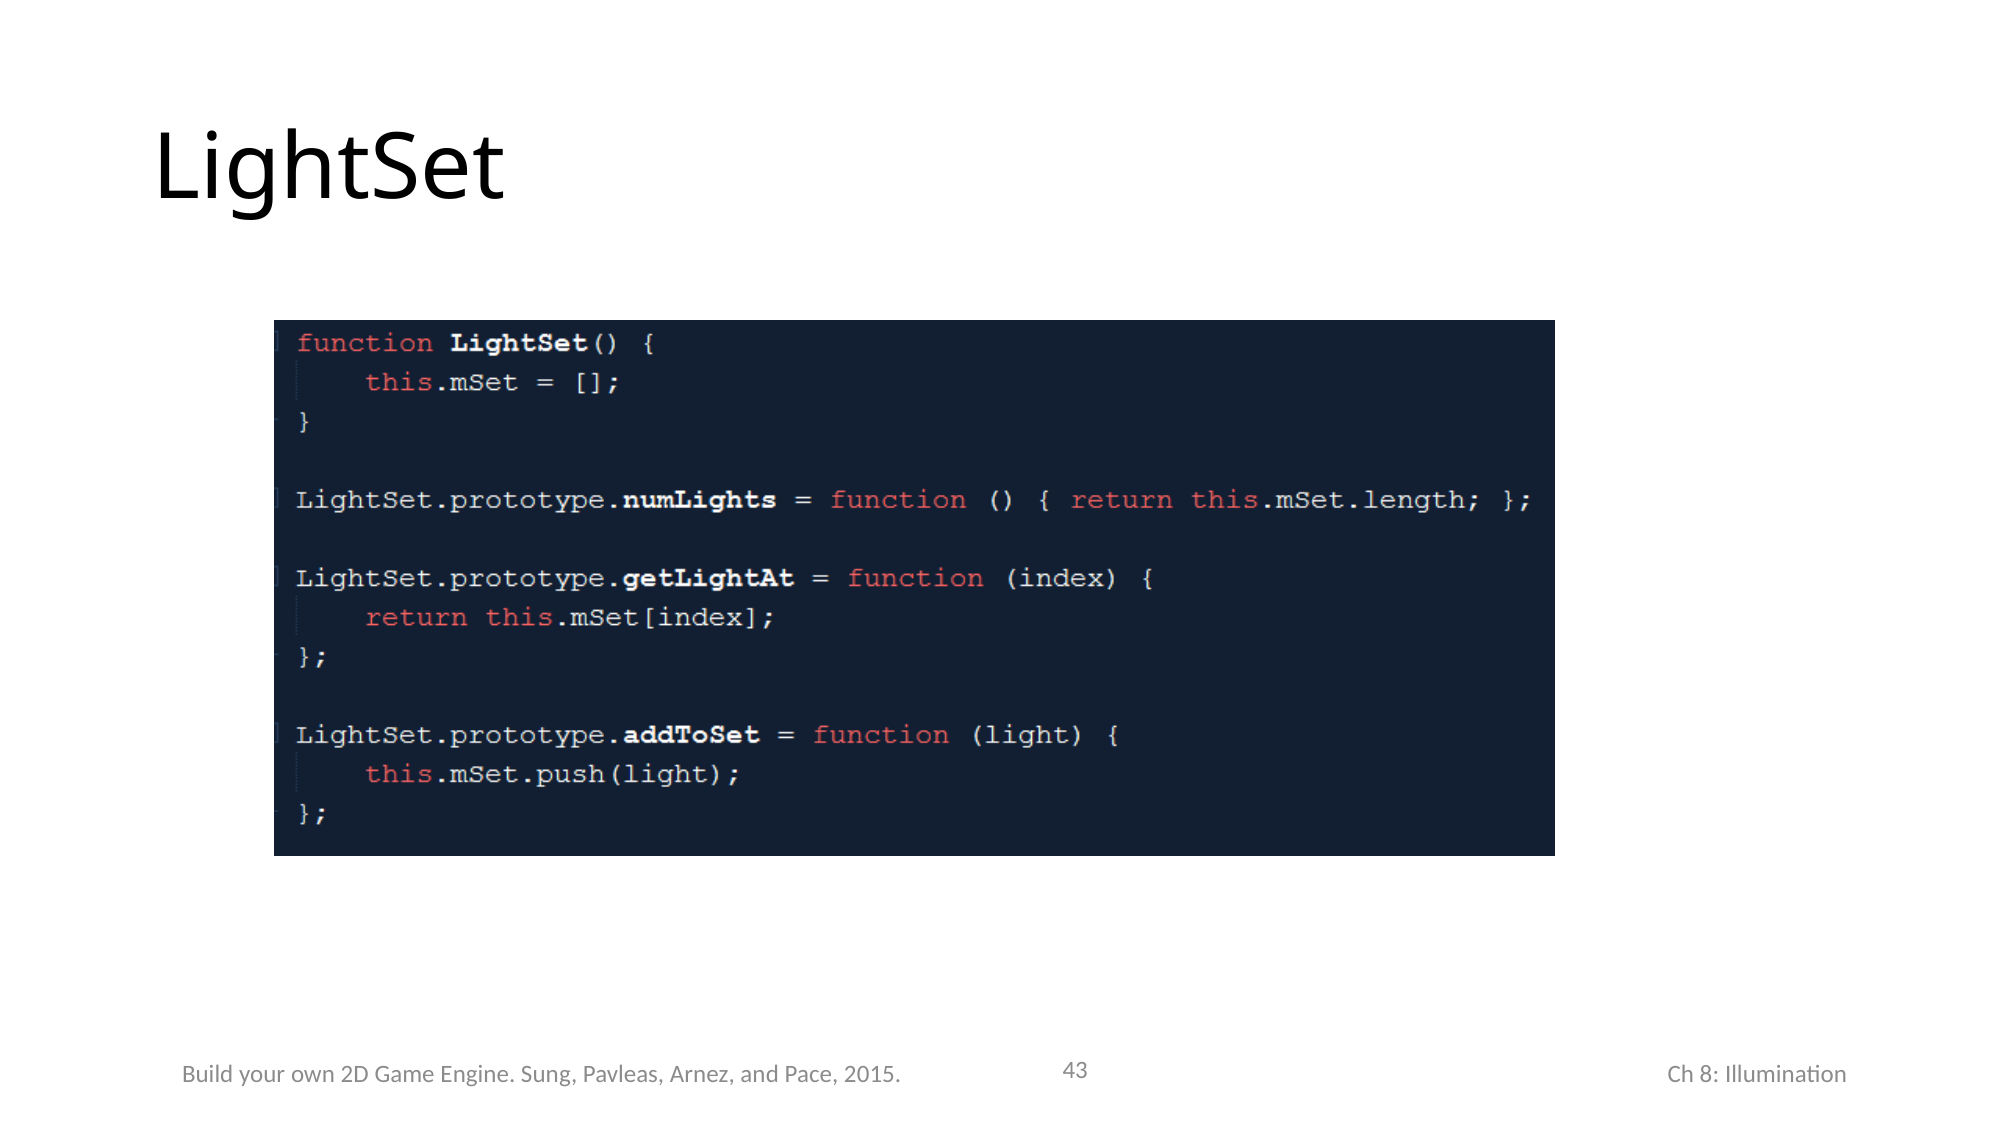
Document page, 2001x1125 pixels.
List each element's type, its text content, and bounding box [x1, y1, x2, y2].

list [274, 320, 1555, 856]
title LightSet [137, 59, 1863, 278]
